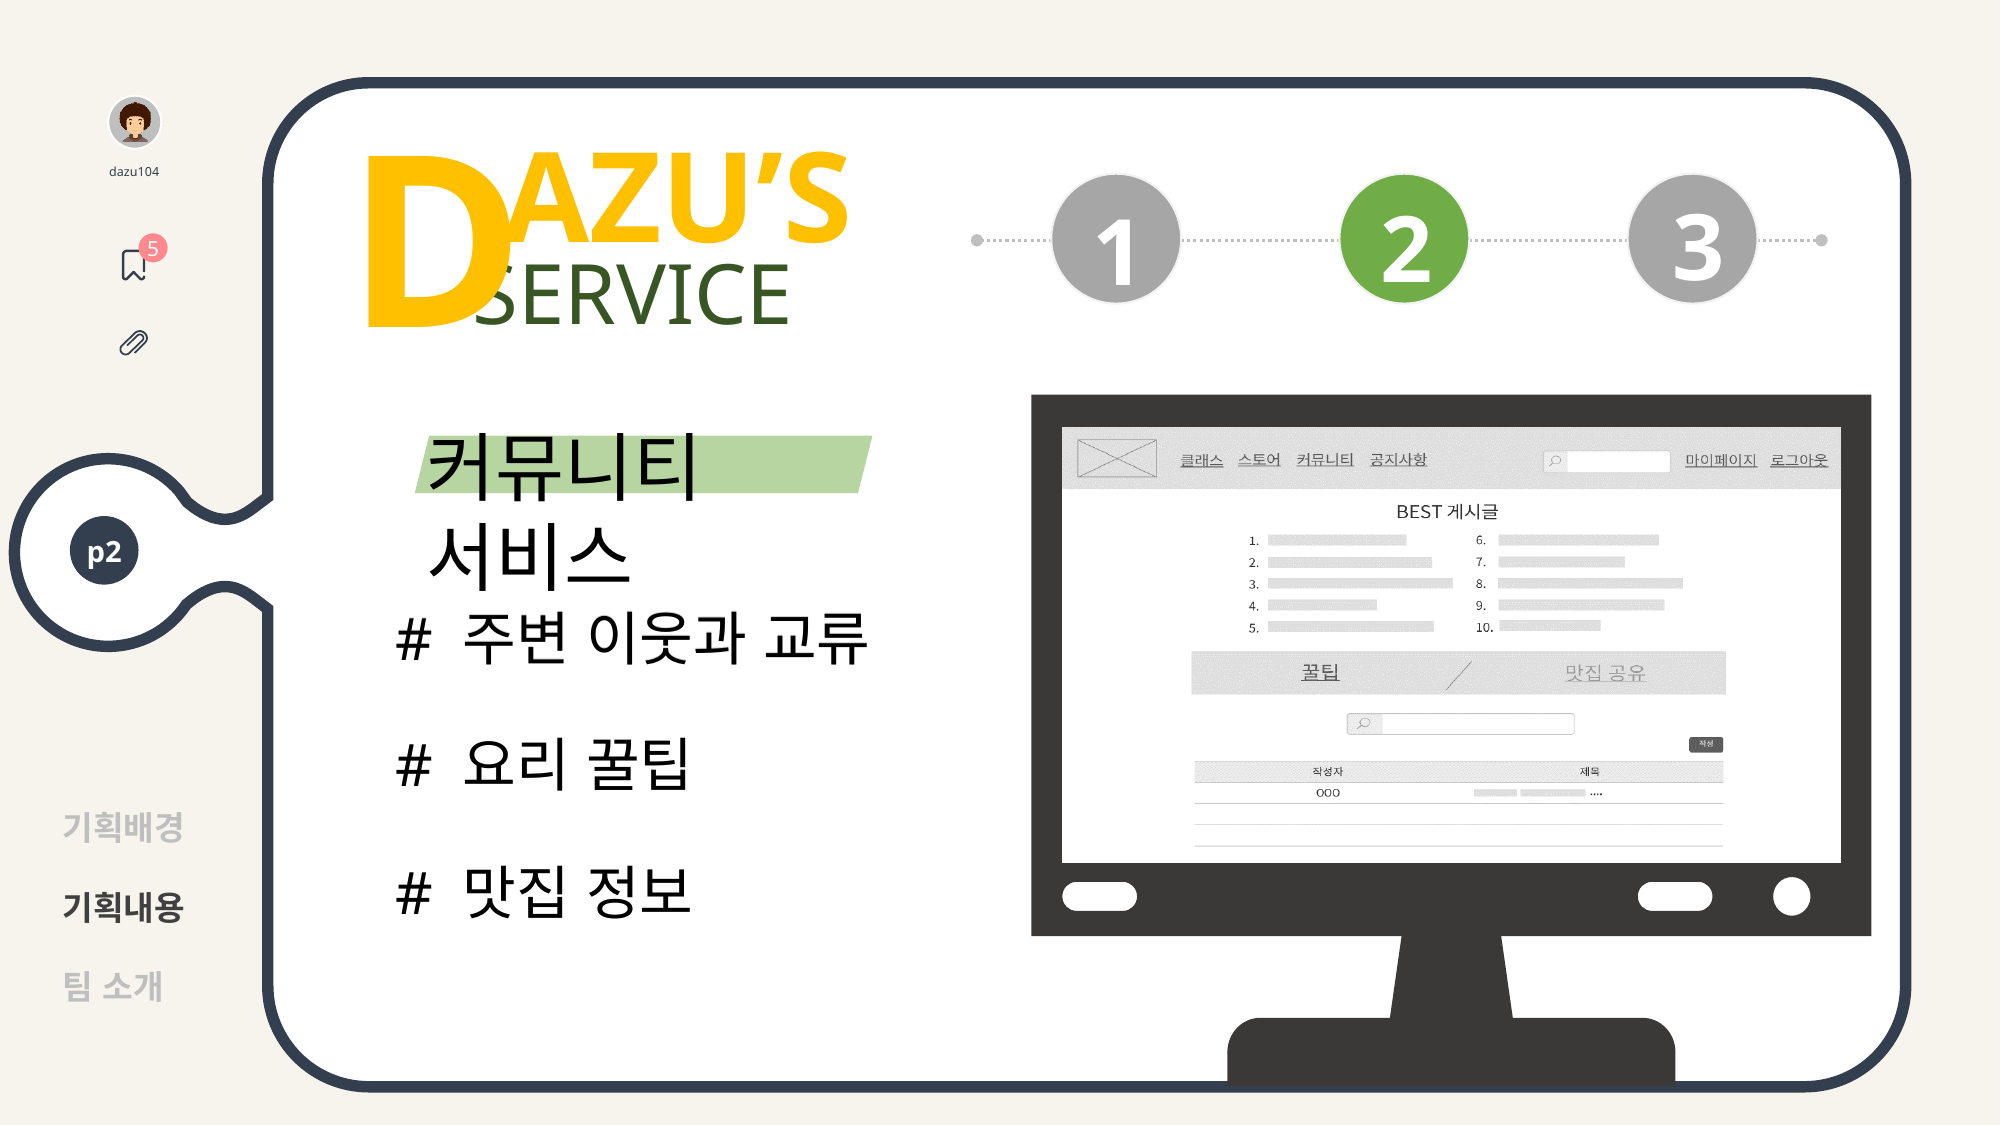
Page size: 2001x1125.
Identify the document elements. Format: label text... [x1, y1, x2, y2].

text_box 5 [137, 232, 169, 264]
text_box 2 [1365, 183, 1436, 309]
text_box # 요리 꿀팁 [381, 720, 1005, 806]
text_box p2 [68, 514, 140, 586]
text_box dazu104 [82, 156, 186, 187]
text_box # 맛집 정보 [381, 848, 1005, 934]
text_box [332, 78, 923, 384]
text_box [1728, 182, 1759, 295]
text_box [108, 95, 162, 149]
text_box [411, 412, 883, 610]
text_box [121, 249, 146, 281]
text_box [1660, 172, 1725, 181]
text_box [1050, 172, 1183, 296]
text_box [1759, 234, 1828, 247]
text_box 3 [1657, 181, 1728, 307]
text_box [1030, 393, 1873, 1088]
text_box 기획배경 기획내용 팀 소개 [48, 759, 260, 1014]
text_box [1368, 172, 1471, 297]
text_box [13, 81, 1907, 1088]
text_box [1338, 185, 1365, 292]
text_box [1626, 183, 1657, 295]
picture [1062, 427, 1841, 863]
text_box 1 [1078, 186, 1149, 312]
text_box [970, 234, 1050, 247]
text_box [119, 330, 148, 356]
text_box # 주변 이웃과 교류 [381, 594, 1005, 679]
